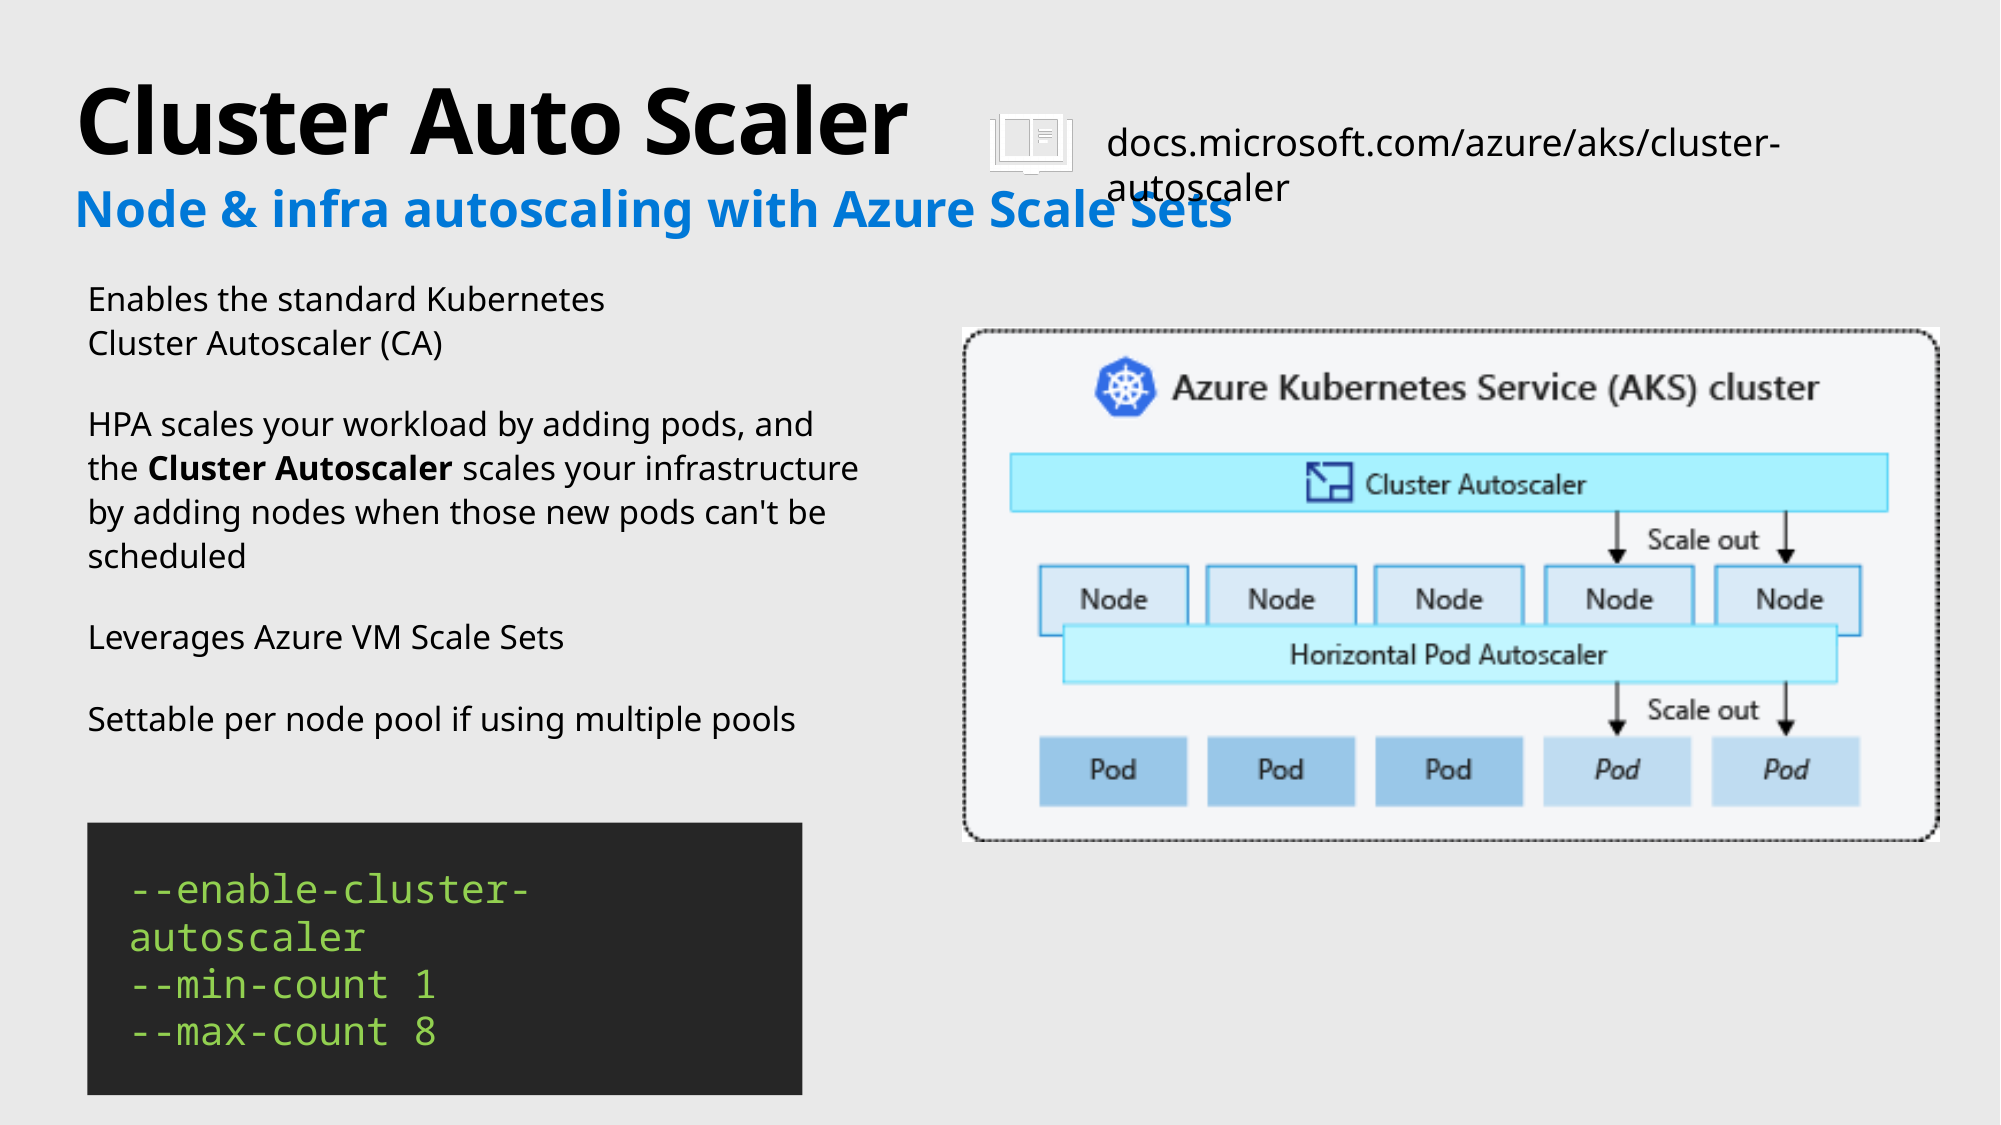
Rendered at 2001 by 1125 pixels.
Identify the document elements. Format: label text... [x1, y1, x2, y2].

picture [986, 99, 1076, 188]
text_box docs.microsoft.com/azure/aks/cluster-autoscaler [1091, 111, 1928, 216]
list Enables the standard Kubernetes Cluster Autoscaler (CA) HPA scales your workload by adding pods, and the Cluster Autoscaler scales your infrastructure by adding nodes when those new pods can't be scheduled Leverages Azure VM Scale Sets Settable per node pool if using multiple pools [87, 274, 866, 740]
title Cluster Auto Scaler [75, 75, 1273, 164]
picture [962, 327, 1940, 842]
text_box Node & infra autoscaling with Azure Scale Sets [60, 164, 1336, 275]
text_box --enable-cluster-autoscaler --min-count 1 --max-count 8 [87, 822, 803, 1096]
